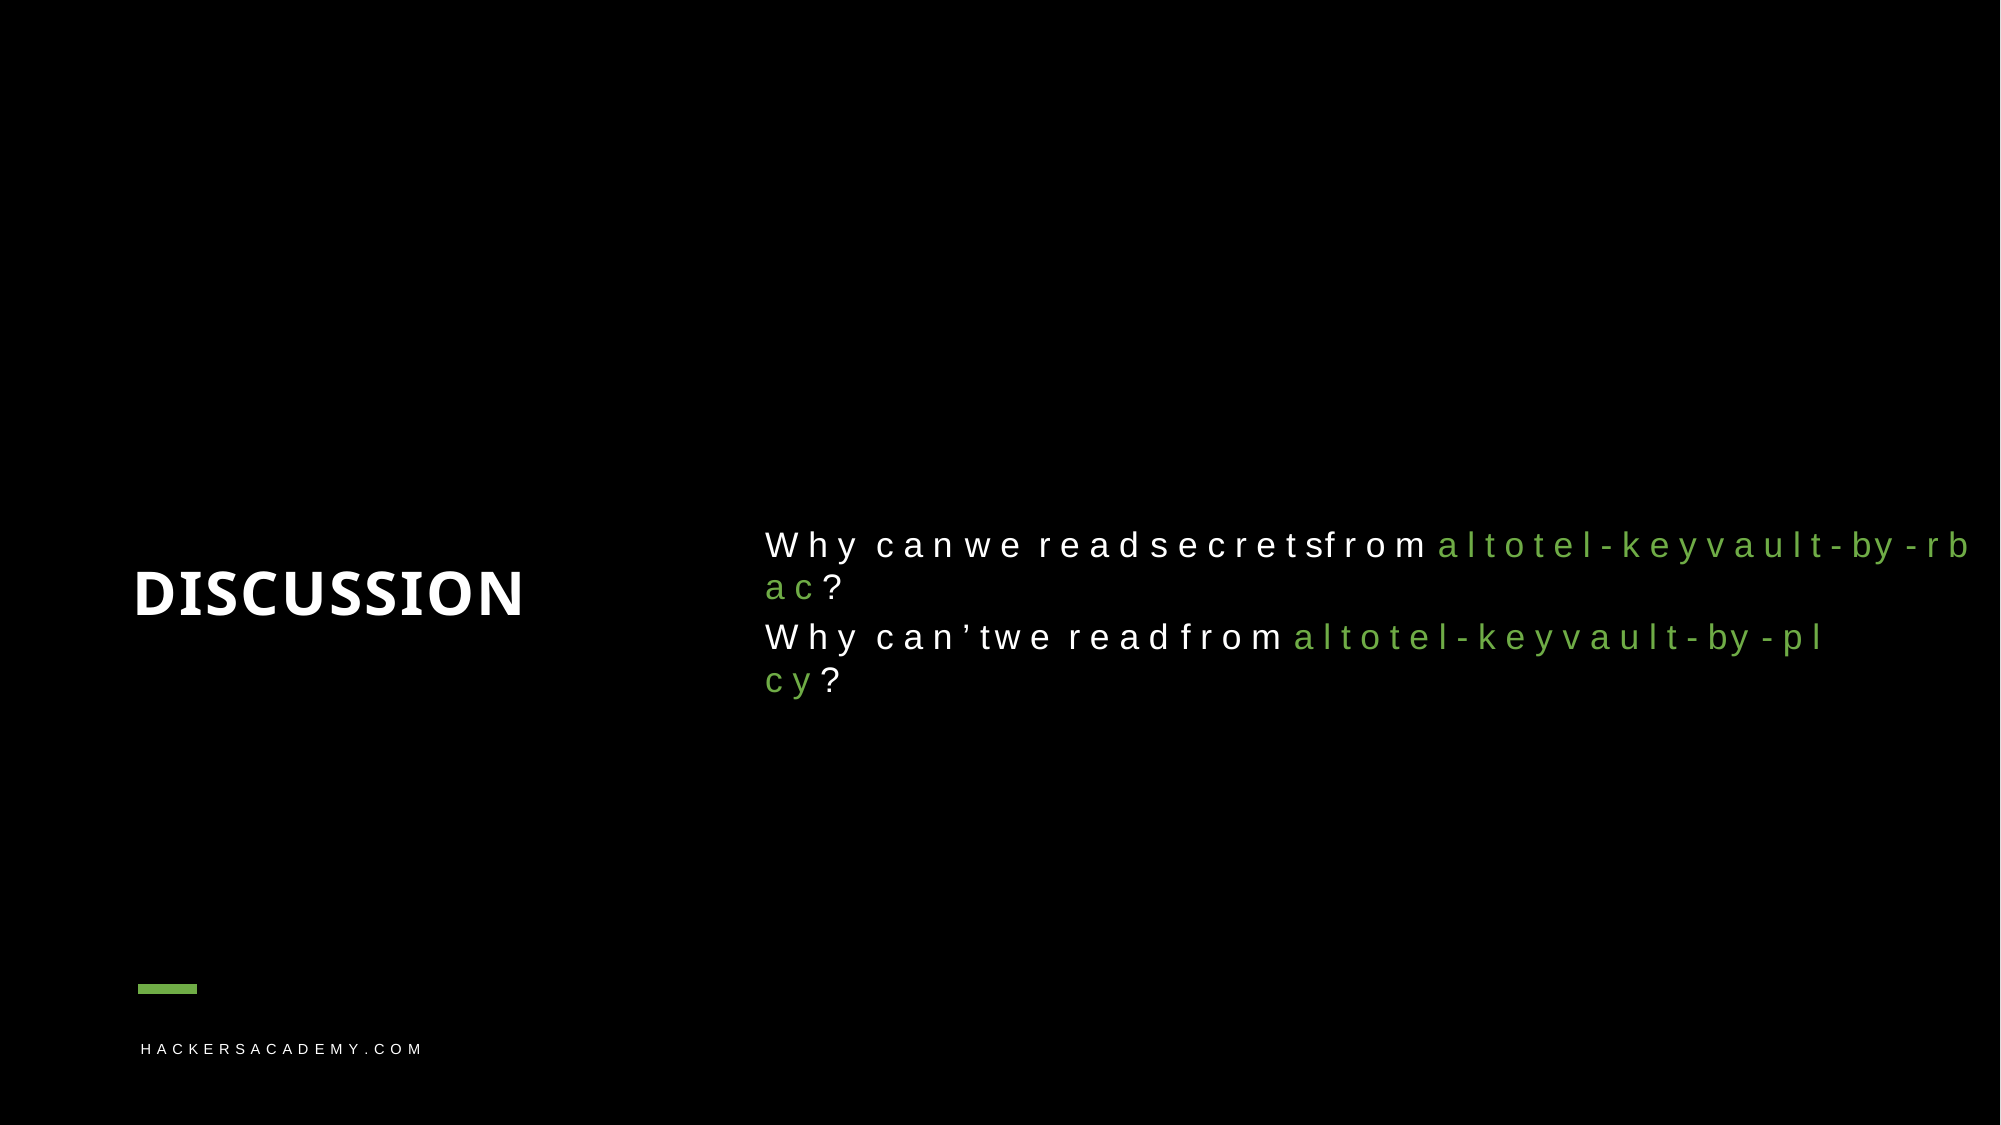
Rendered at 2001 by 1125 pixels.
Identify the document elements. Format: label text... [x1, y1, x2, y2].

footer H A C K E R S A C A D E M Y . C O M [138, 1039, 426, 1125]
text_box W h y c a n w e r e a d s e c r e t s f r o m a l t o t e l - k e y v a u l t - by - r b a c ? [763, 519, 1976, 607]
text_box DISCUSSION [130, 552, 584, 628]
text_box W h y c a n ’ t w e r e a d f r o m a l t o t e l - k e y v a u l t - by - p l c y ? [763, 612, 1826, 700]
